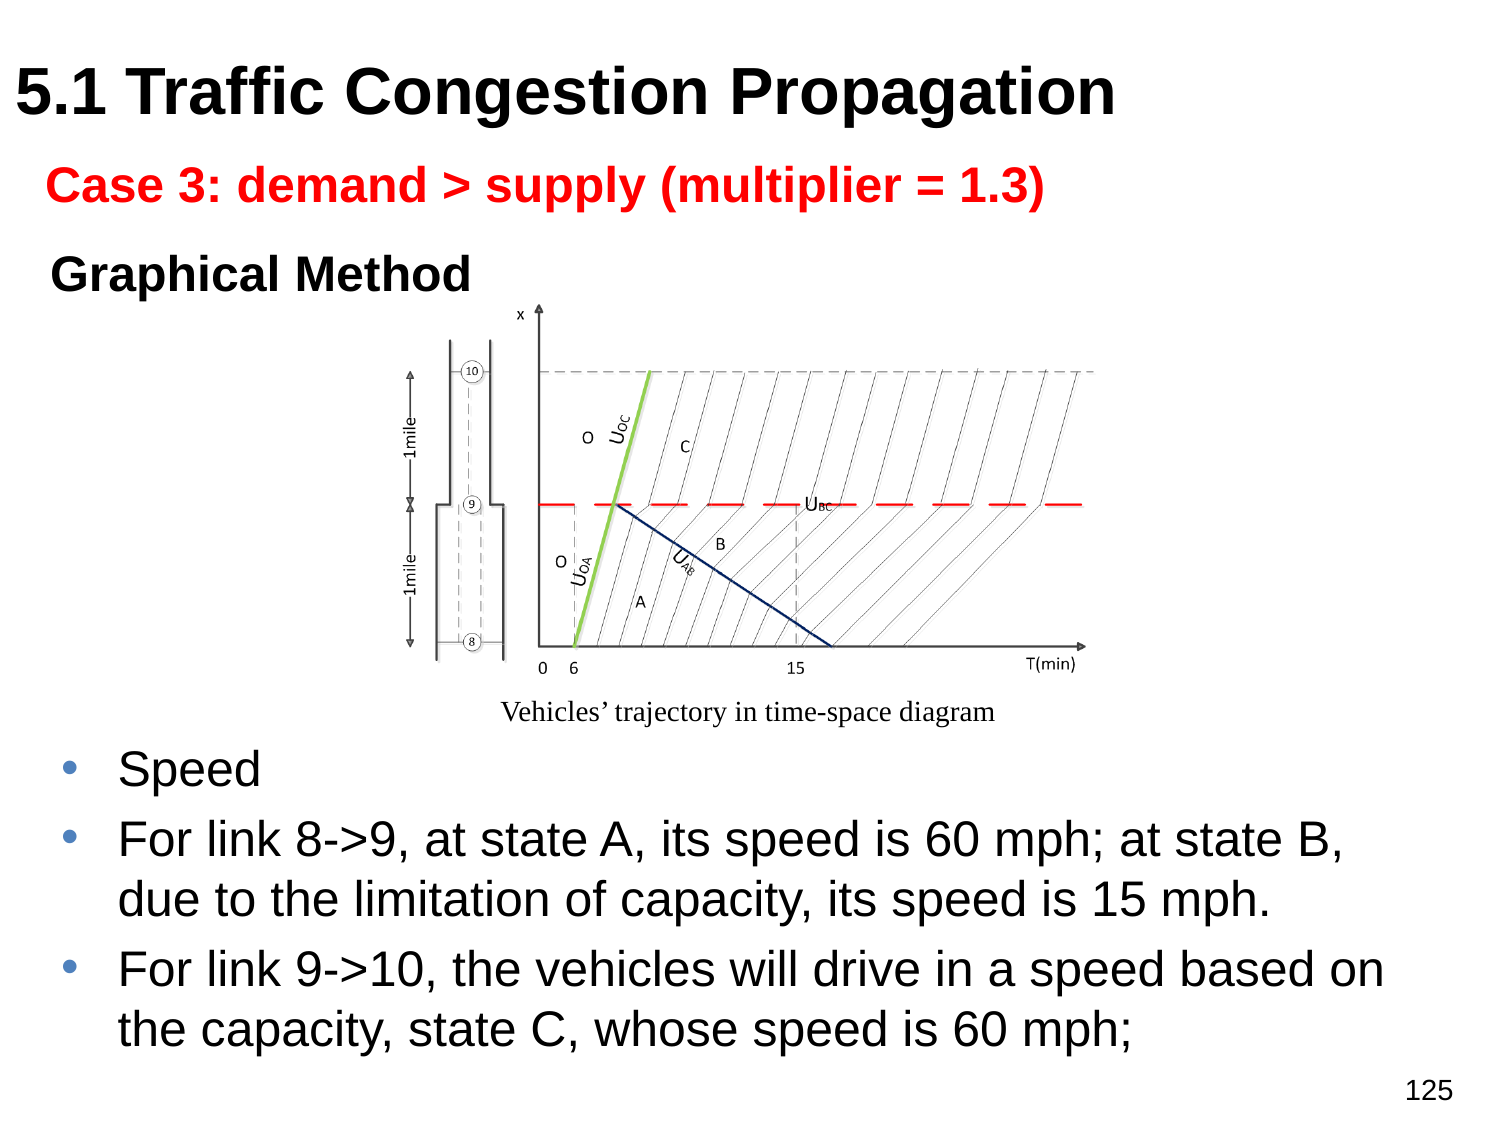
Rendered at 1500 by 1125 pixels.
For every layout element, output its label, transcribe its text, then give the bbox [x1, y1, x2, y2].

picture [391, 294, 1096, 685]
text_box Case 3: demand > supply (multiplier = 1.3) [29, 112, 1386, 252]
list Speed For link 8->9, at state A, its speed is 60 mph; at state B, due to the limitation of capacity, its speed is 15 mph. For link 9->10, the vehicles will drive in a speed based on the capacity, state C, whose speed is 60 mph; [46, 729, 1450, 1076]
text_box Vehicles’ trajectory in time-space diagram [485, 693, 1020, 729]
text_box Graphical Method [35, 210, 1459, 333]
text_box 125 [1390, 1063, 1482, 1124]
text_box 5.1 Traffic Congestion Propagation [0, 4, 1500, 172]
